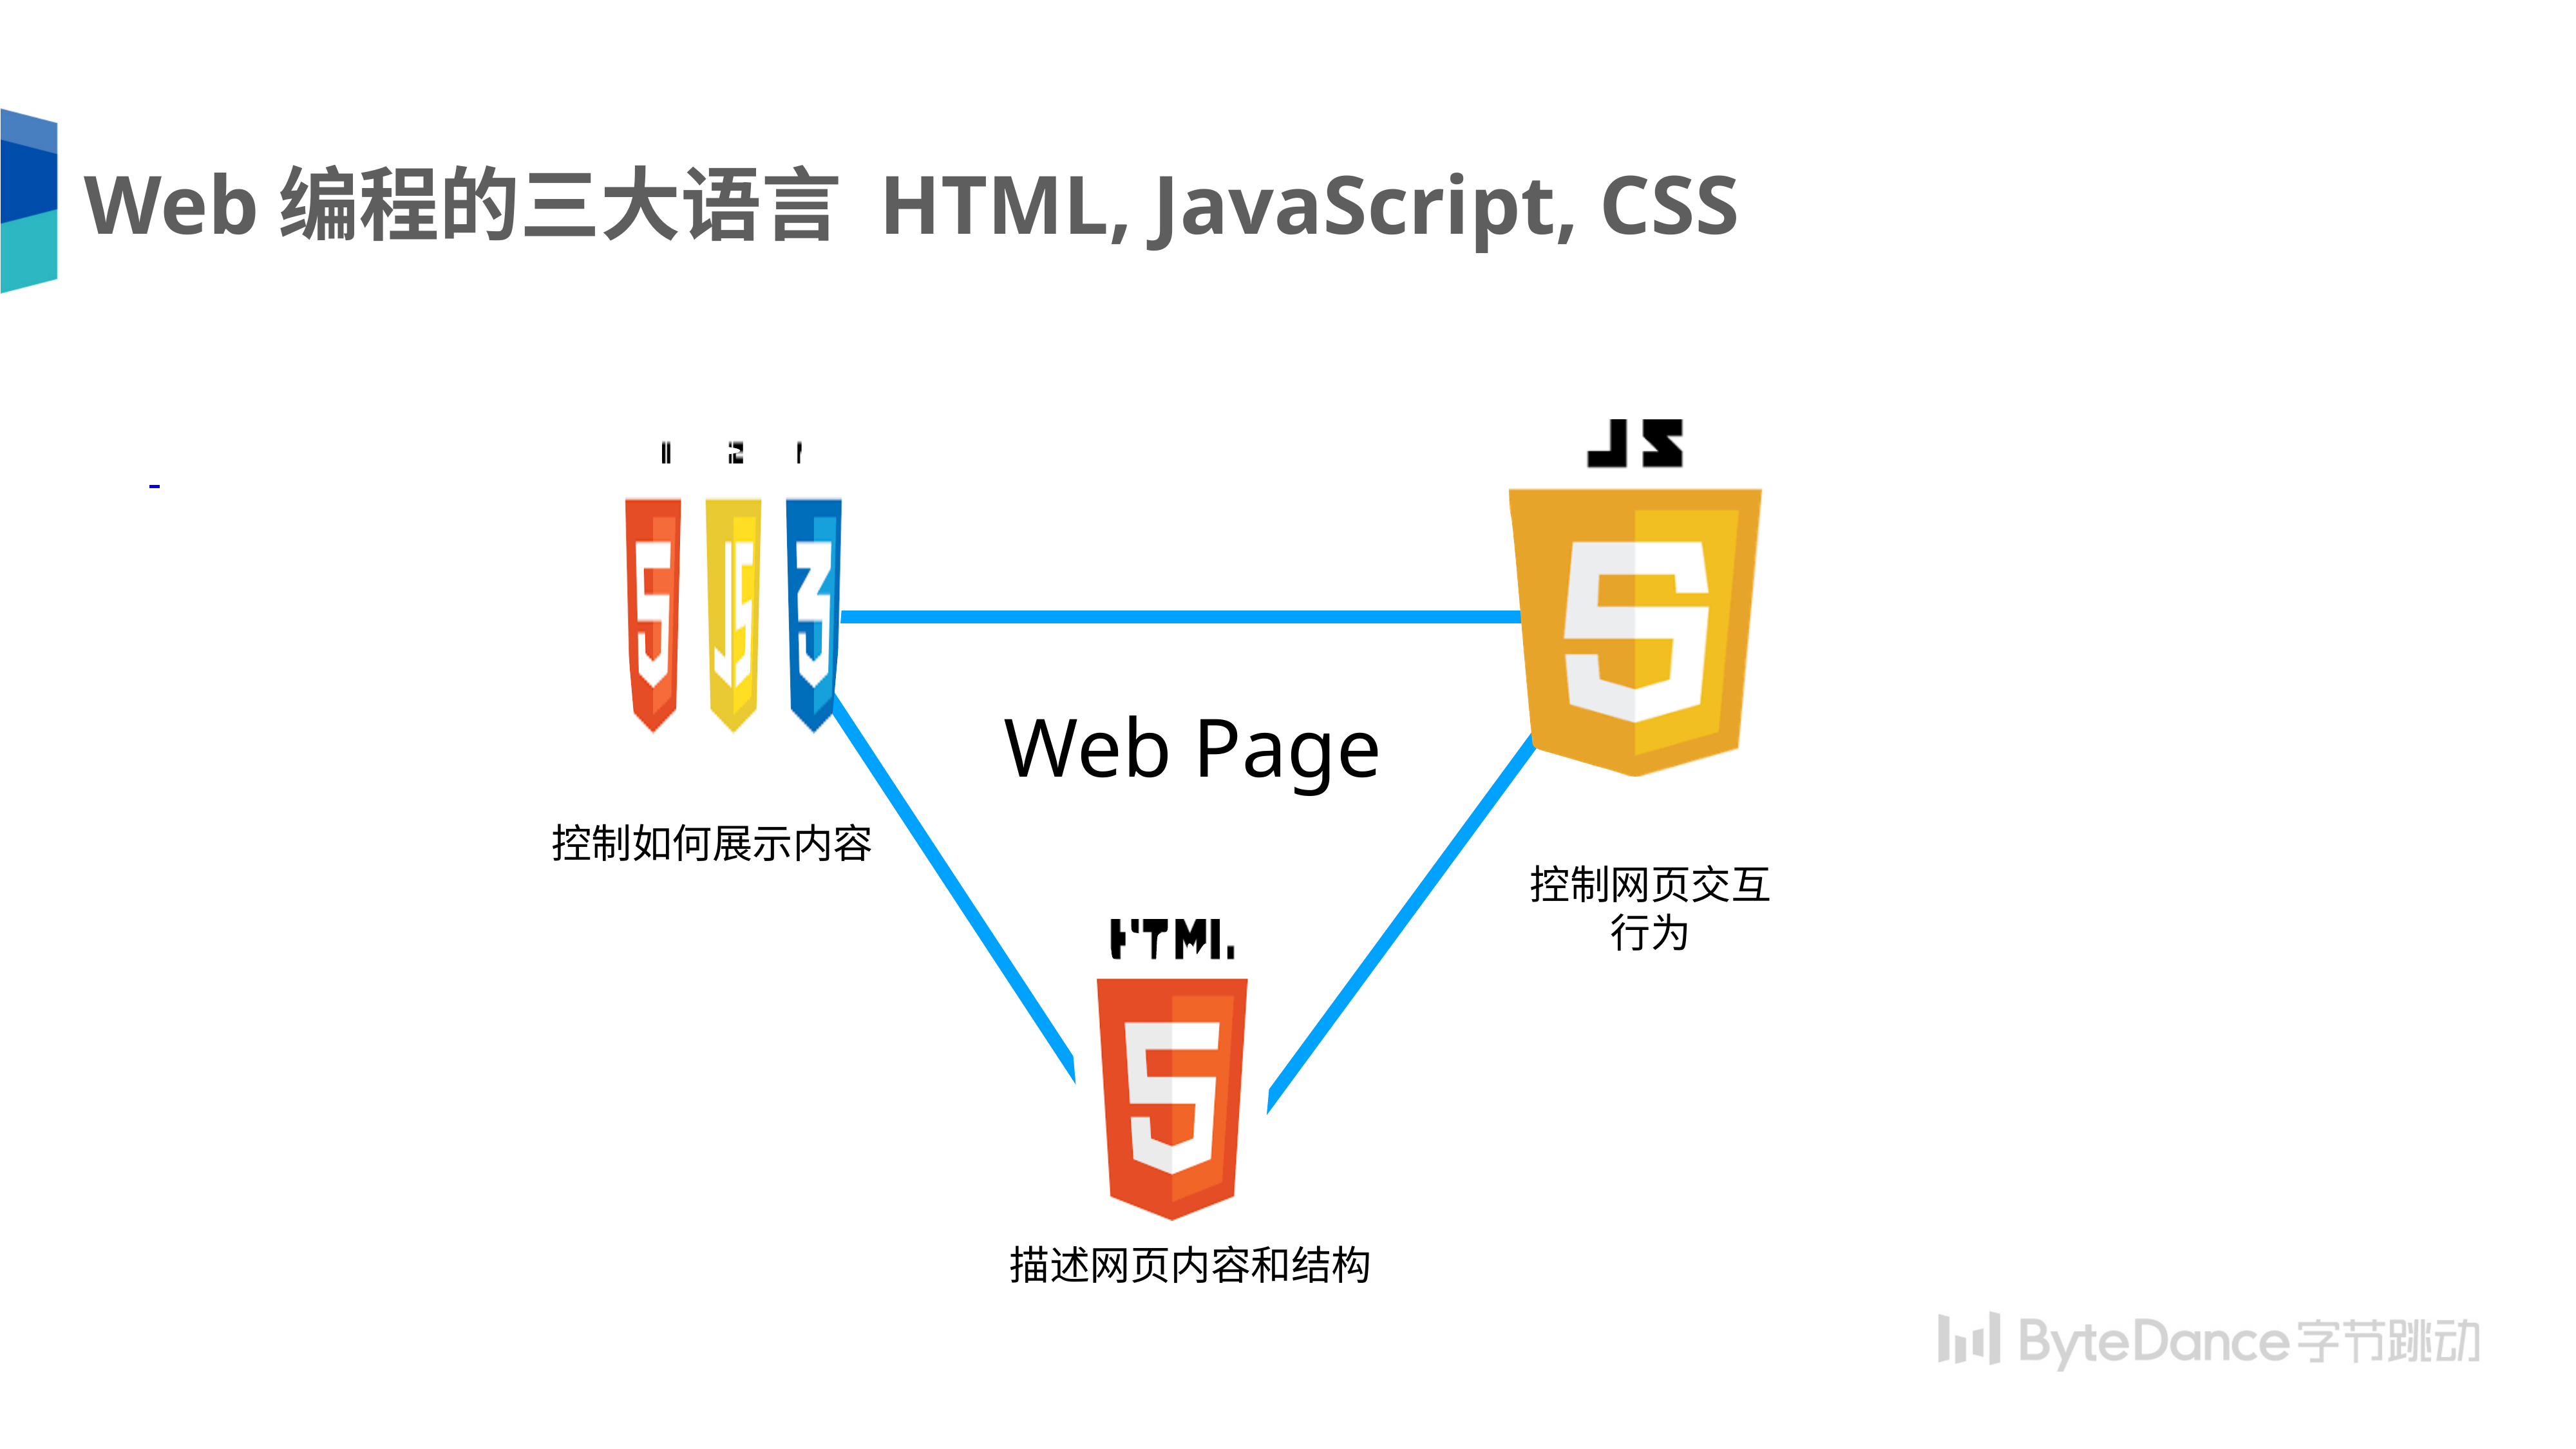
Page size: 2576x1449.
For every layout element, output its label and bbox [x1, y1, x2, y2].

picture [1, 0, 2575, 1449]
text_box [613, 419, 1763, 1221]
